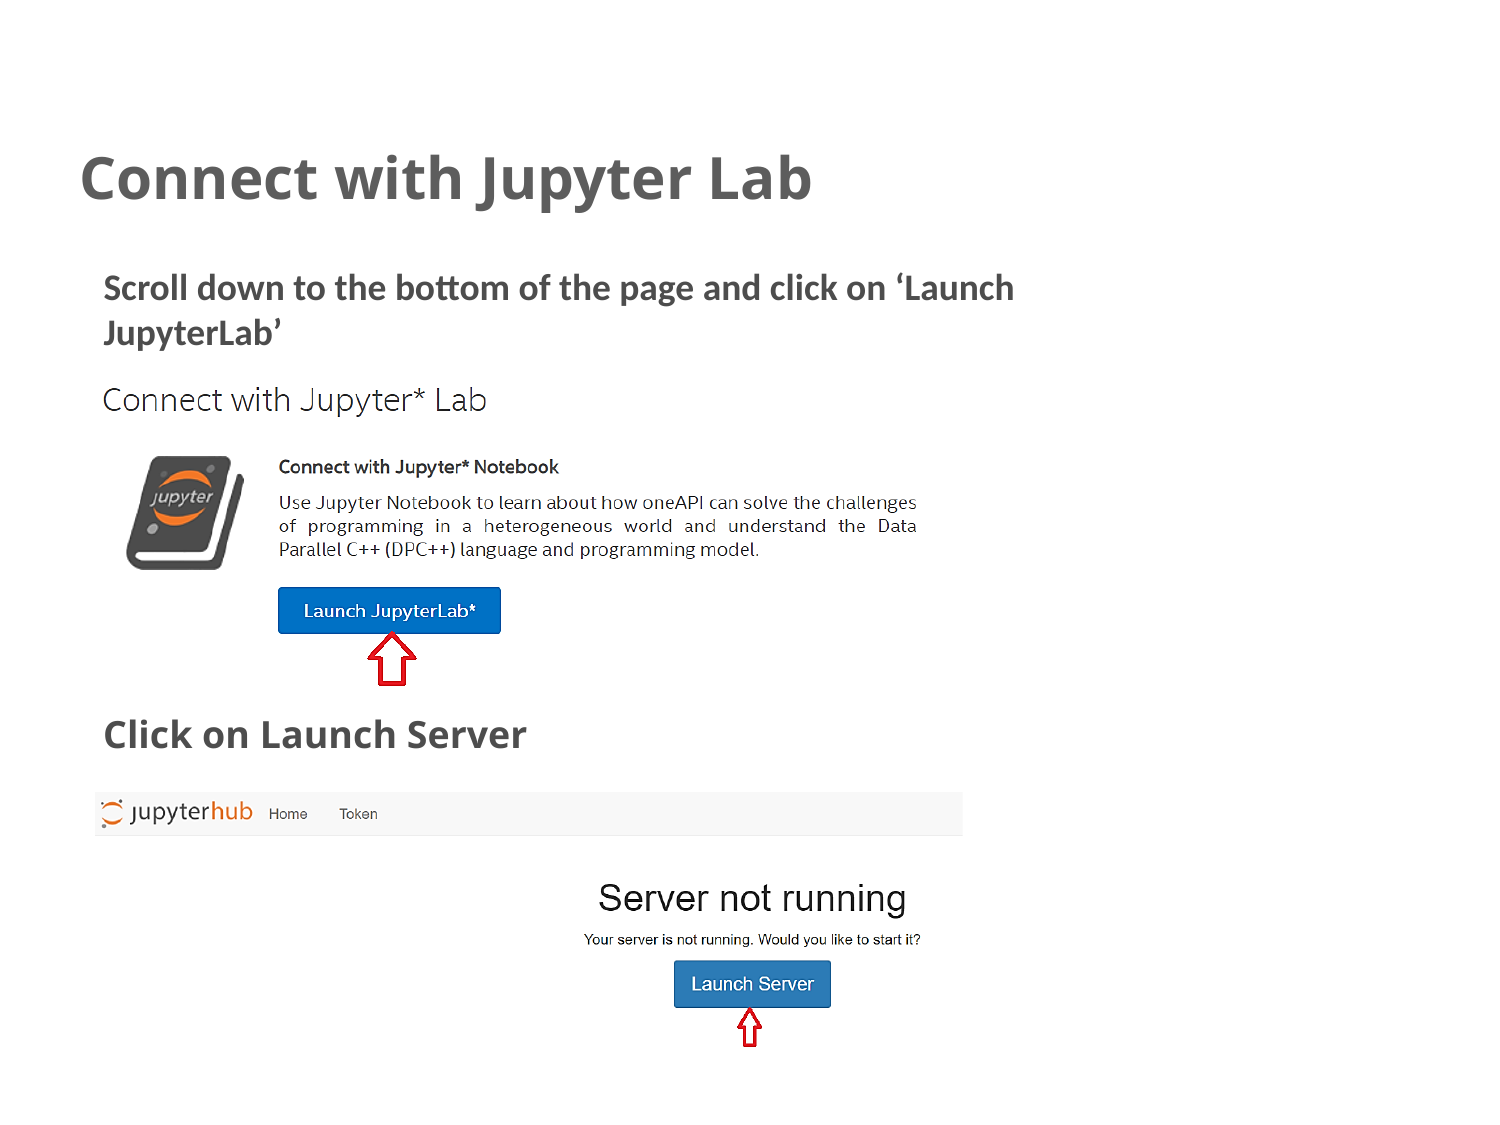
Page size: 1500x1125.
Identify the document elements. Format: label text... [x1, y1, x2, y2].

text_box Click on Launch Server [88, 739, 839, 764]
text_box Connect with Jupyter Lab [64, 134, 1046, 219]
text_box Scroll down to the bottom of the page and click on ‘Launch JupyterLab’ [88, 255, 1034, 598]
picture [88, 359, 930, 732]
picture [94, 792, 963, 1047]
